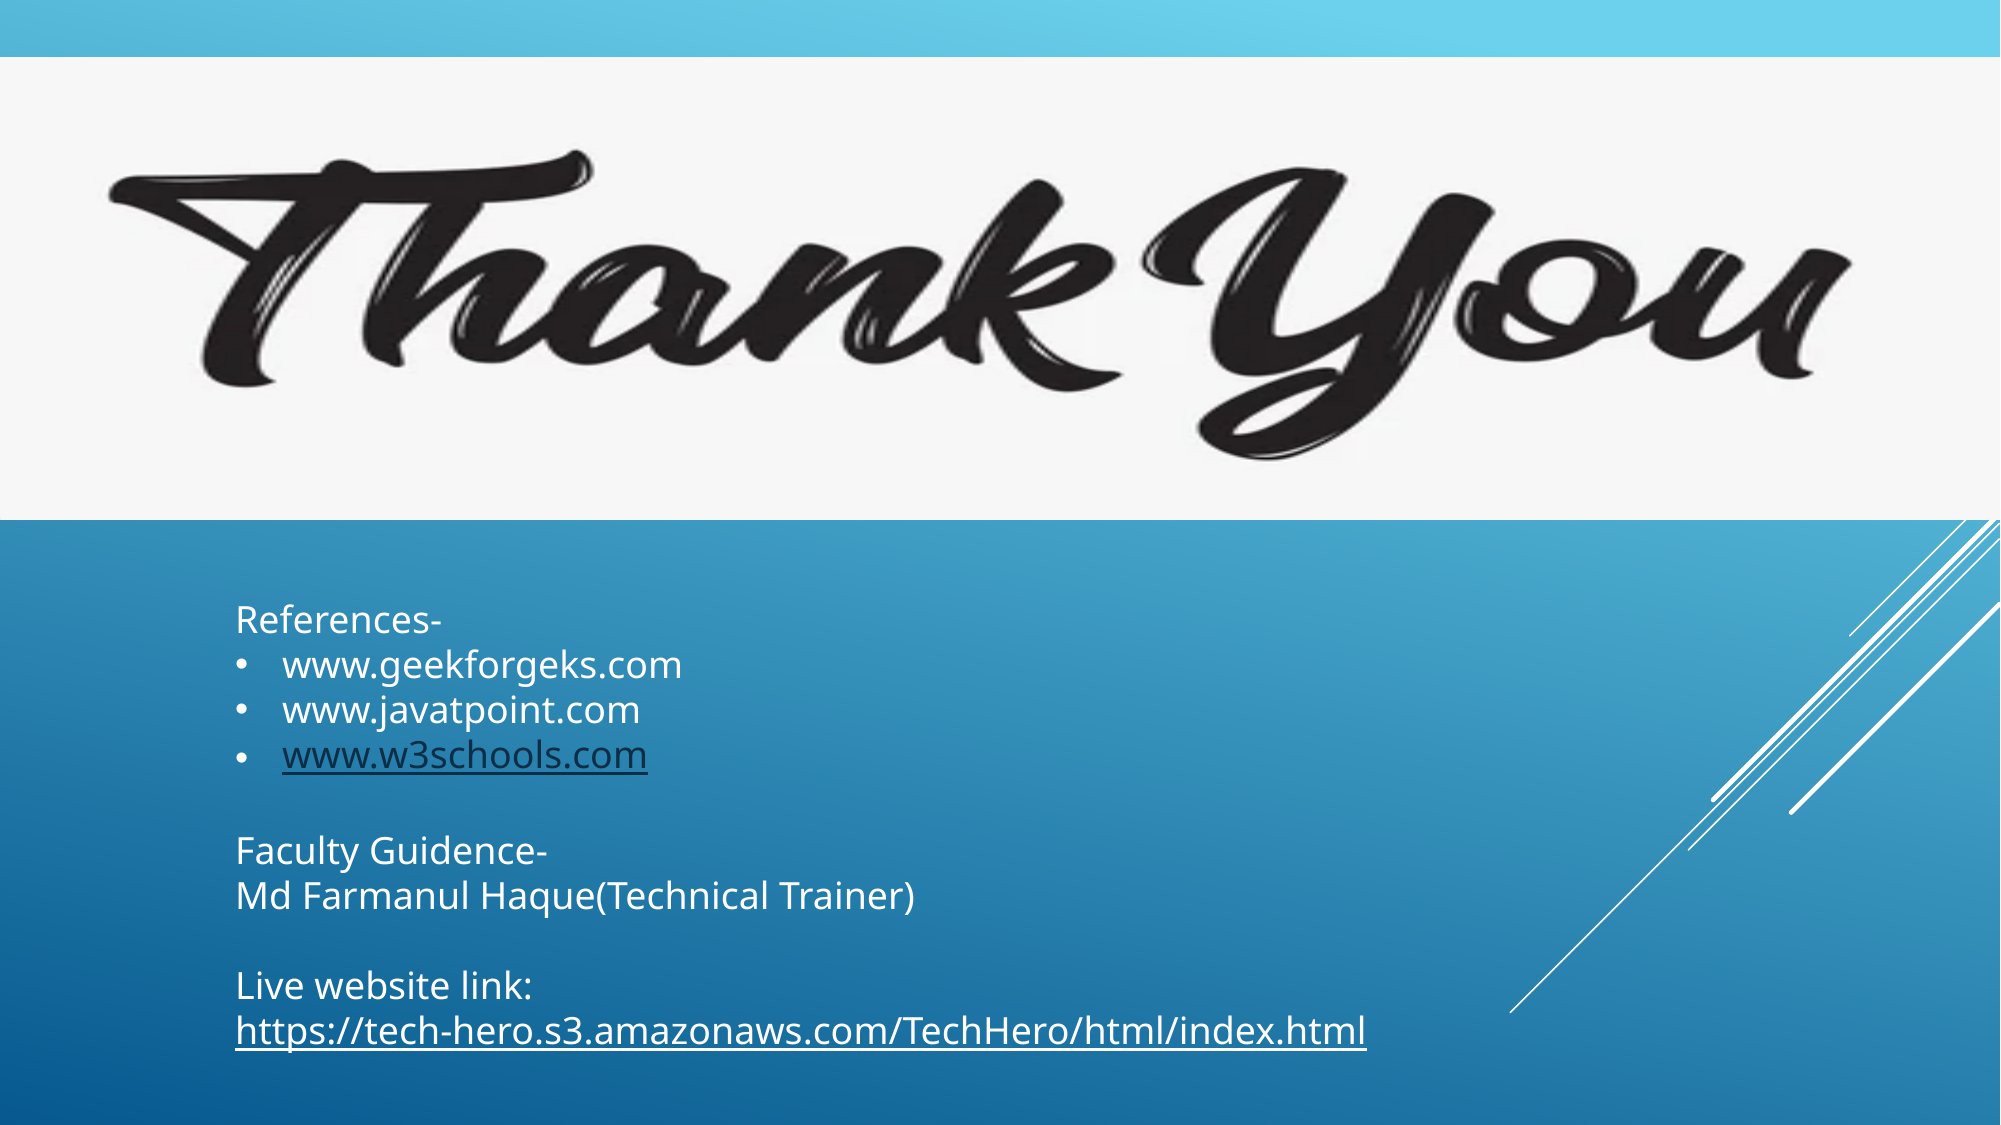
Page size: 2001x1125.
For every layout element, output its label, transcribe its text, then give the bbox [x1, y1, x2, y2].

text_box References- www.geekforgeks.com www.javatpoint.com www.w3schools.com Faculty Guidence- Md Farmanul Haque(Technical Trainer) Live website link: https://tech-hero.s3.amazonaws.com/TechHero/html/index.html [220, 589, 1486, 1111]
picture [0, 57, 2000, 520]
